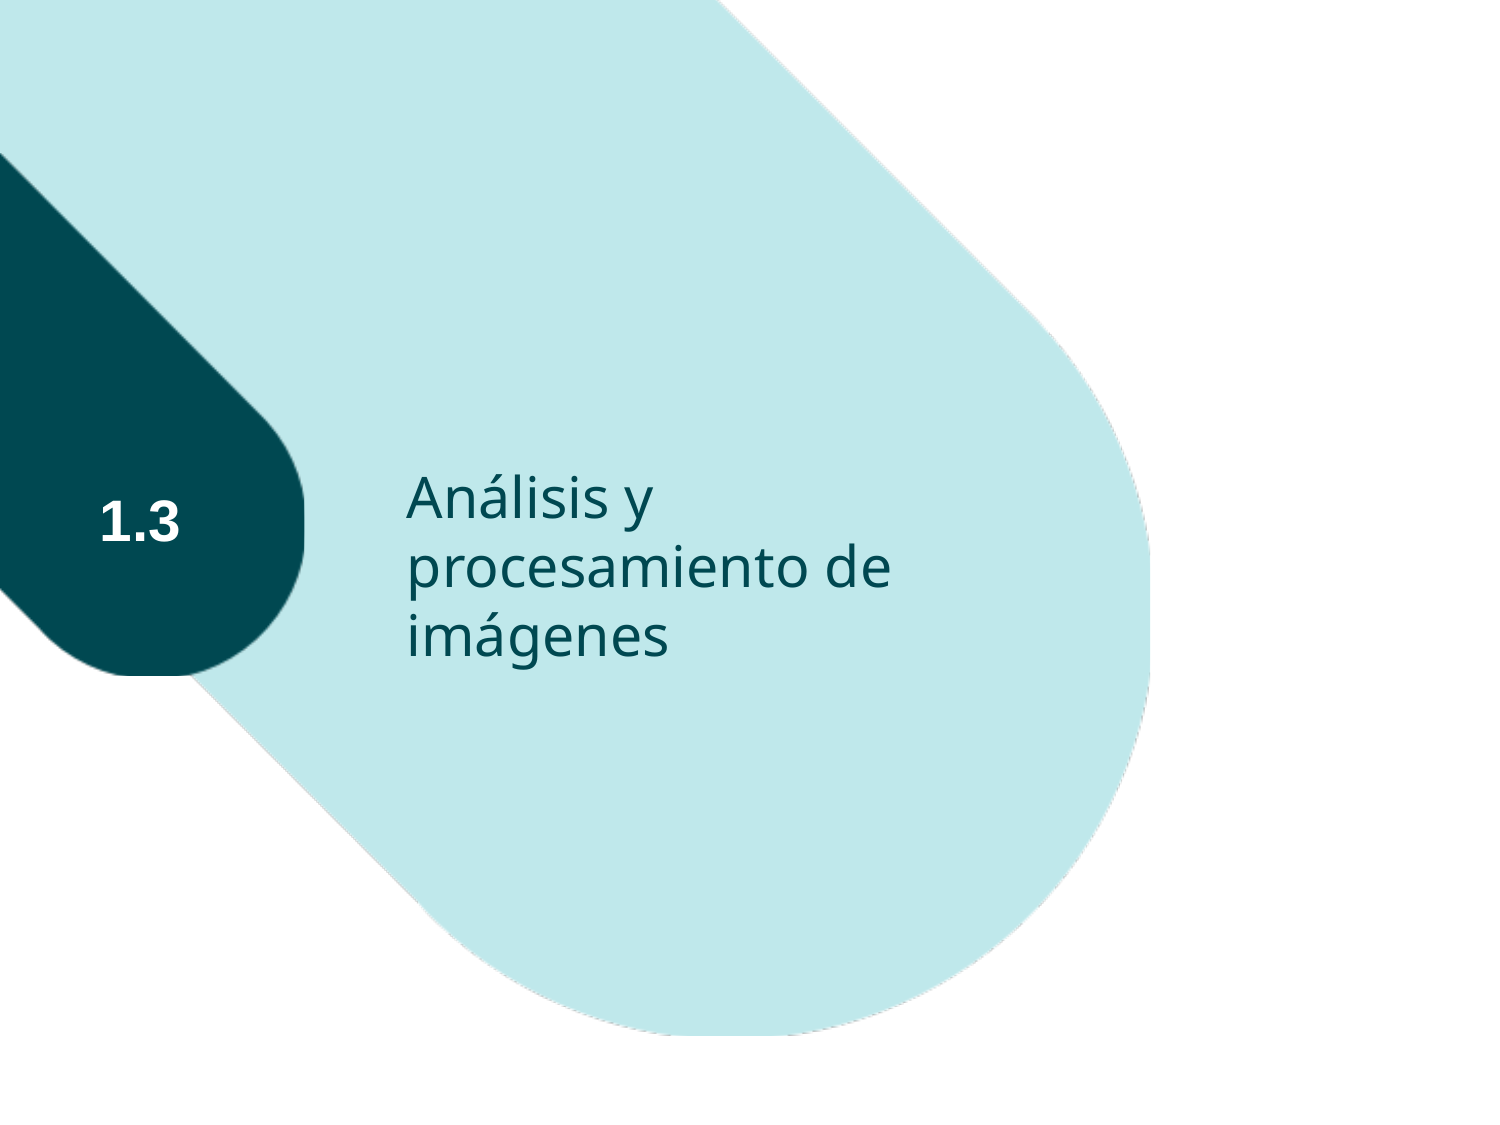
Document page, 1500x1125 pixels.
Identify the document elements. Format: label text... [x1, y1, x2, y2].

title Análisis y procesamiento de imágenes [391, 451, 1000, 676]
list 1.3 [81, 454, 200, 581]
